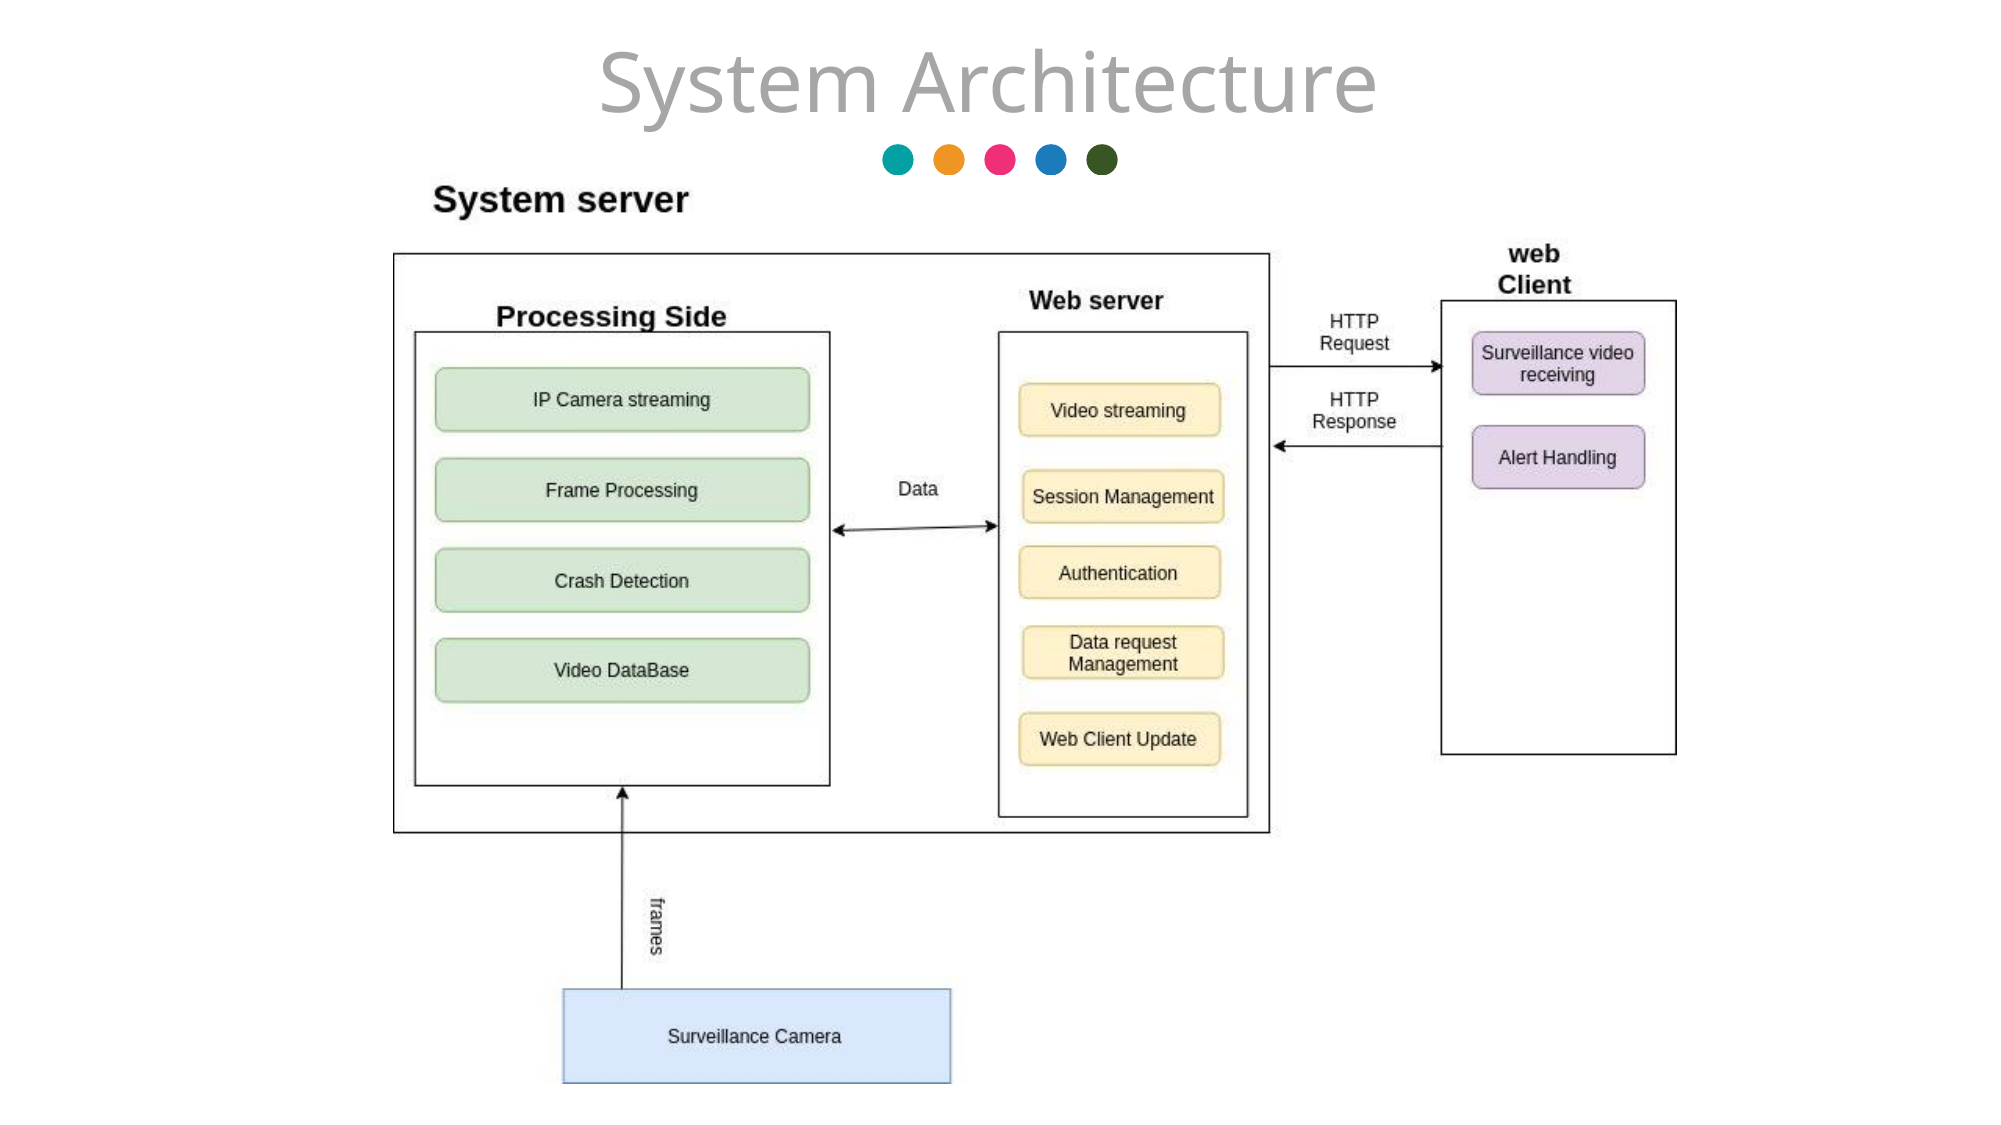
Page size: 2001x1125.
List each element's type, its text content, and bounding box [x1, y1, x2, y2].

picture [393, 175, 1677, 1084]
text_box System Architecture [402, 21, 1597, 137]
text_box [882, 144, 1118, 175]
